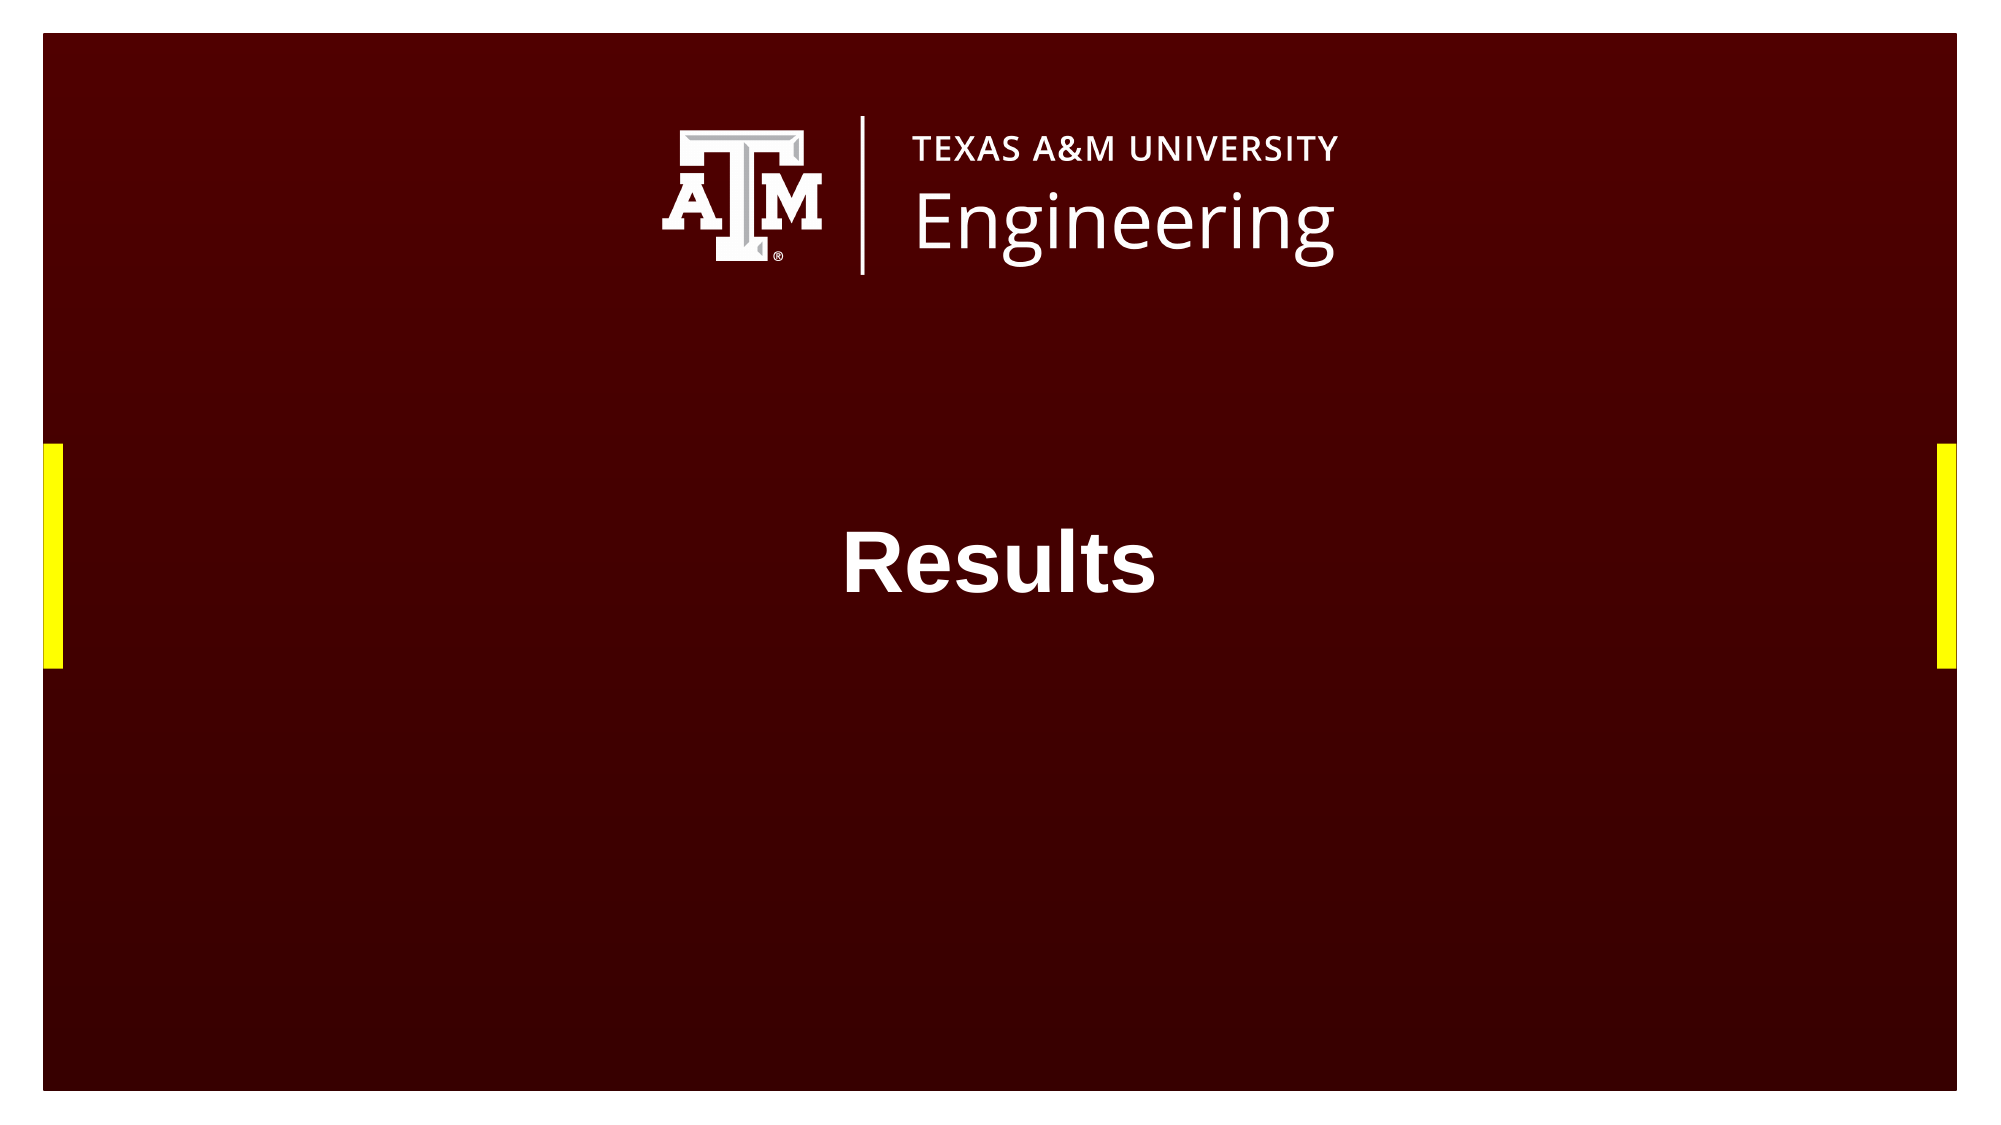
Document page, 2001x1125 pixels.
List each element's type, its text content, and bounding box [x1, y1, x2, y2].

picture [662, 116, 1338, 275]
title Results [150, 441, 1850, 683]
